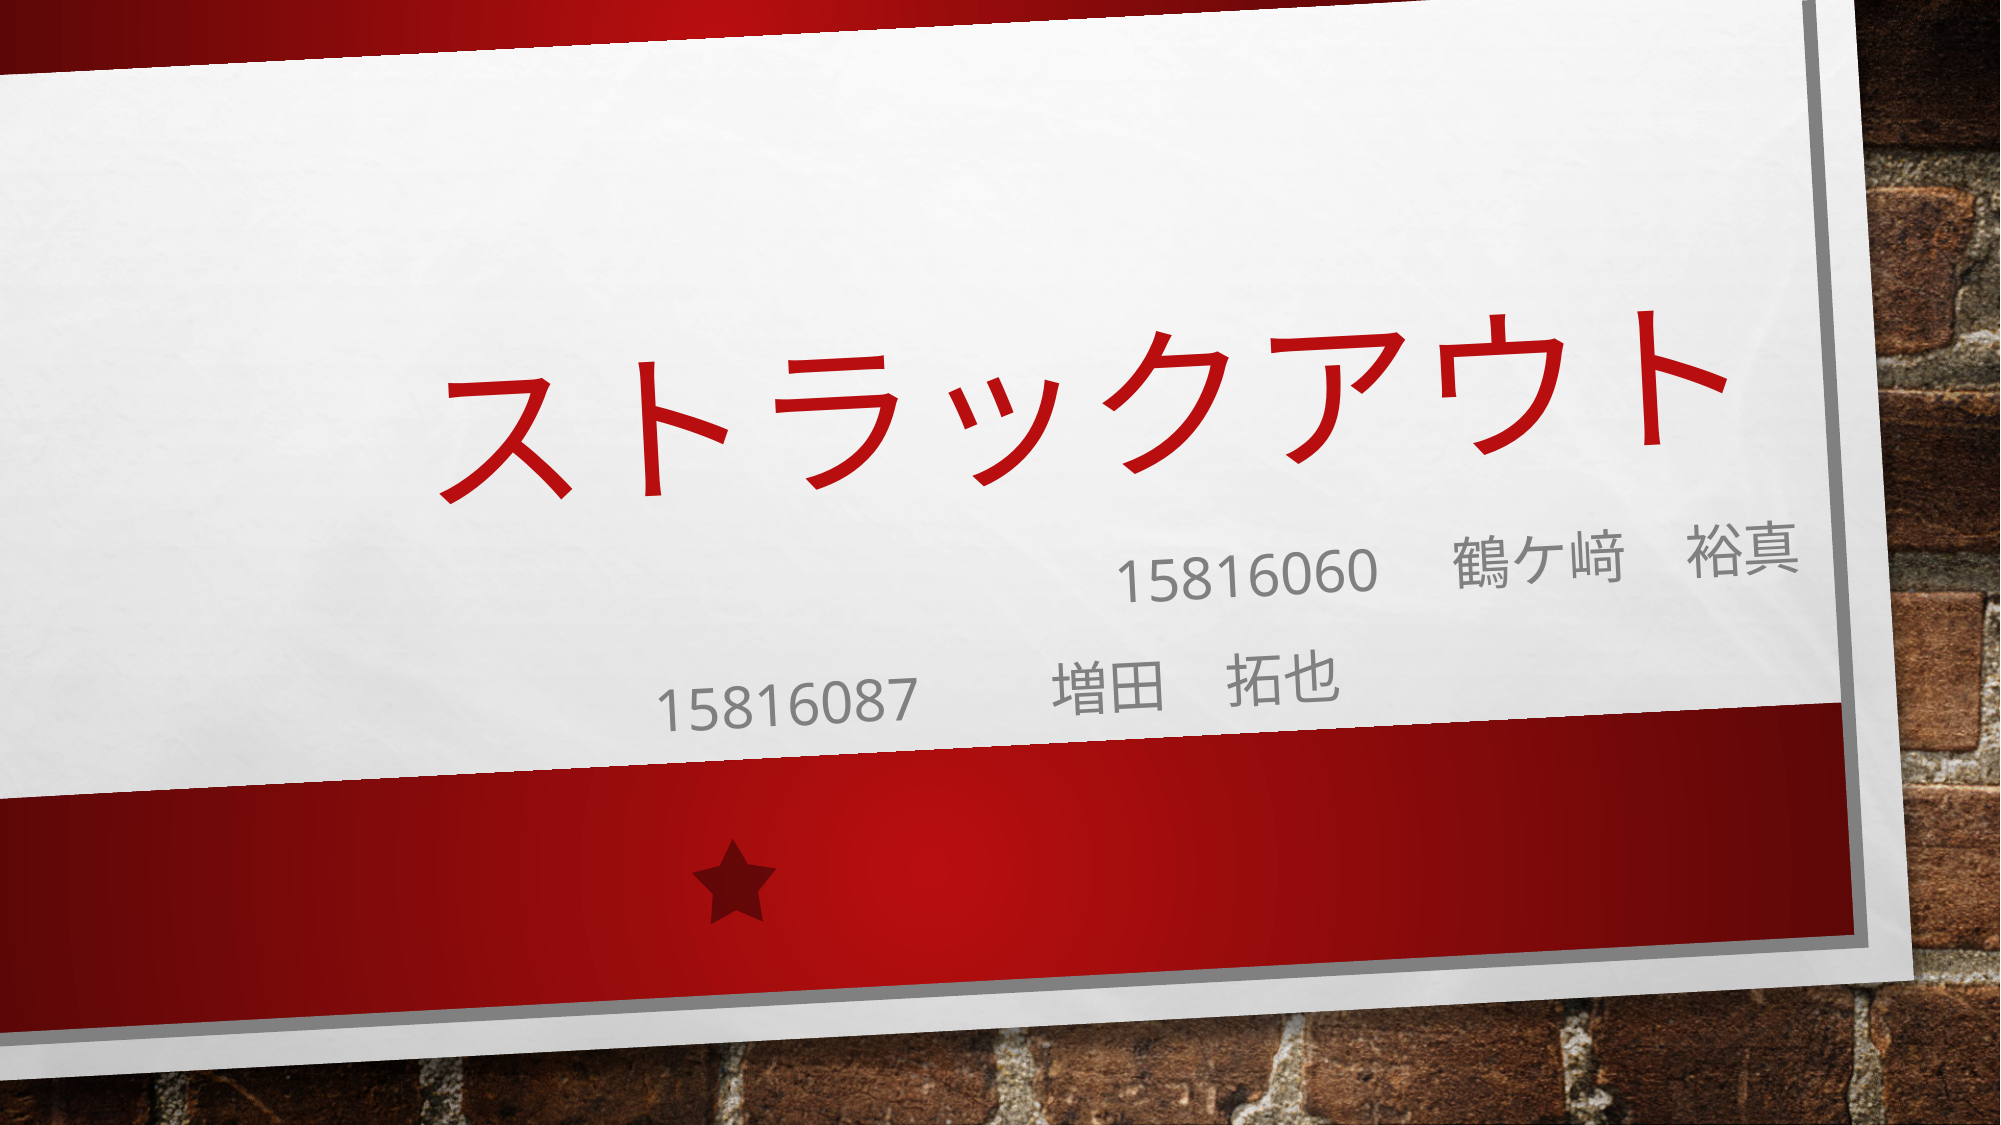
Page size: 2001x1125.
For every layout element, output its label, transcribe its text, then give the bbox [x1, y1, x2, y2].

title ストラックアウト [135, 66, 1774, 561]
picture [0, 0, 2000, 1125]
subtitle 15816060 鶴ケ﨑 裕真 15816087 増田 拓也 [215, 487, 1822, 730]
